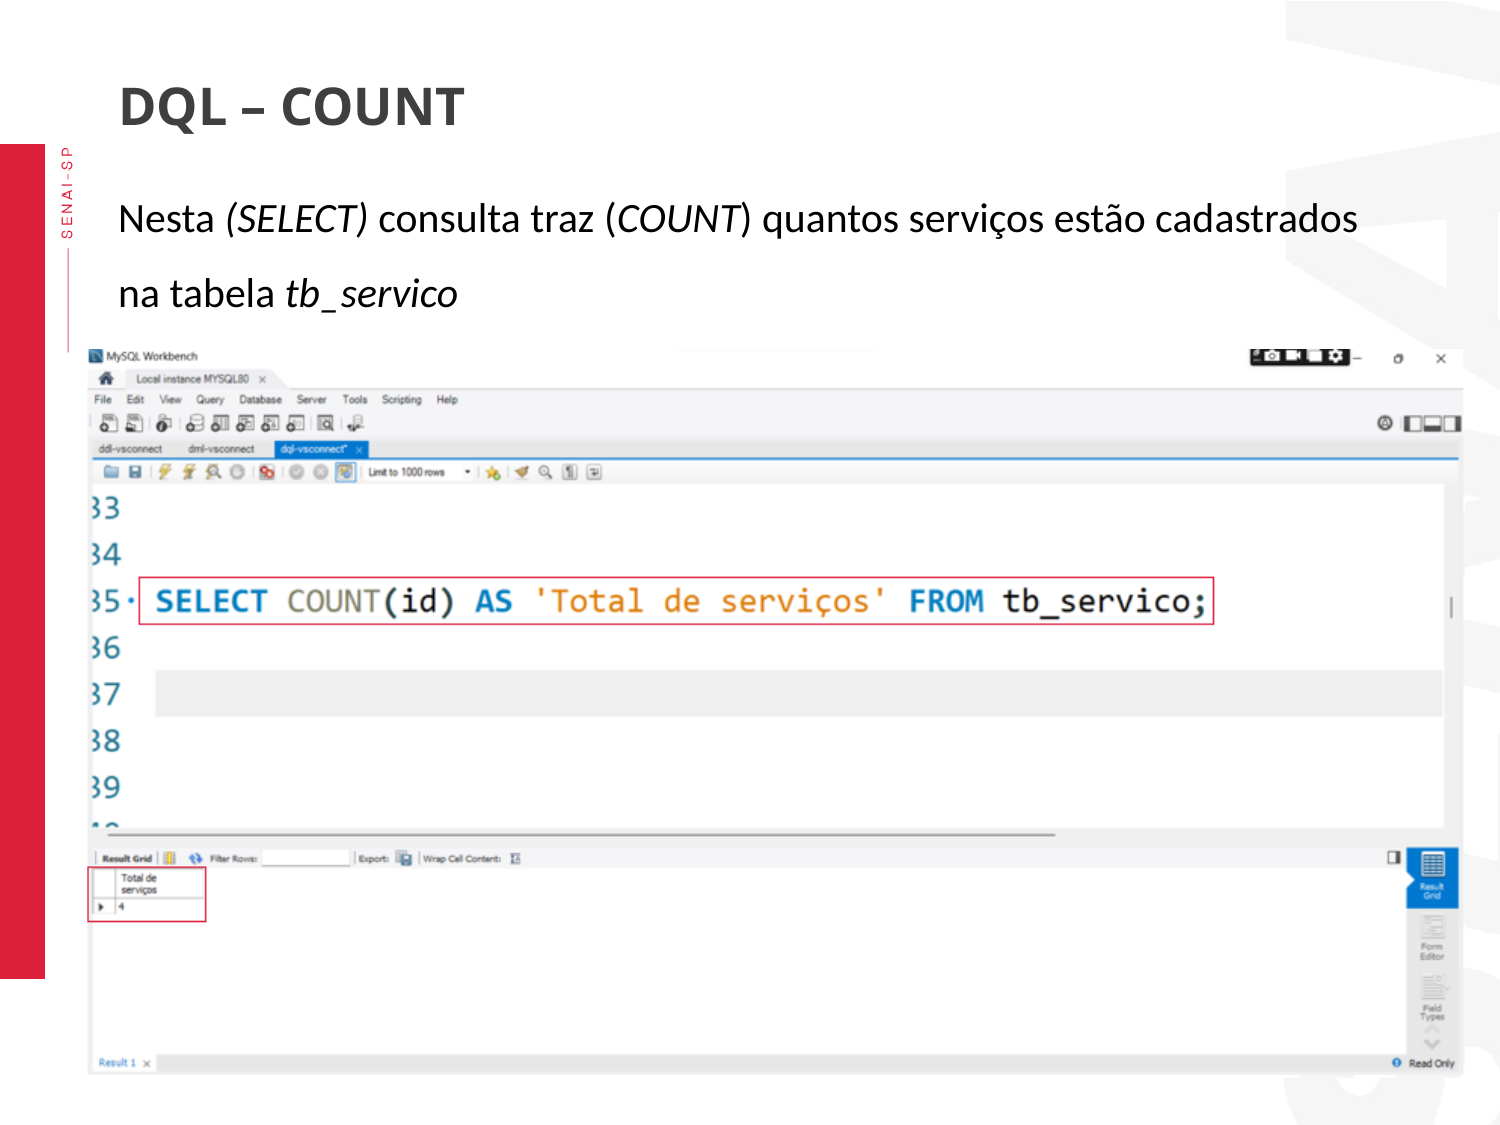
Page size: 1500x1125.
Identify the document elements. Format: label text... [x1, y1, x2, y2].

text_box Nesta (SELECT) consulta traz (COUNT) quantos serviços estão cadastrados na tabela tb_servico [103, 158, 1397, 324]
title DQL – COUNT [103, 0, 1234, 158]
picture [0, 0, 1500, 1125]
